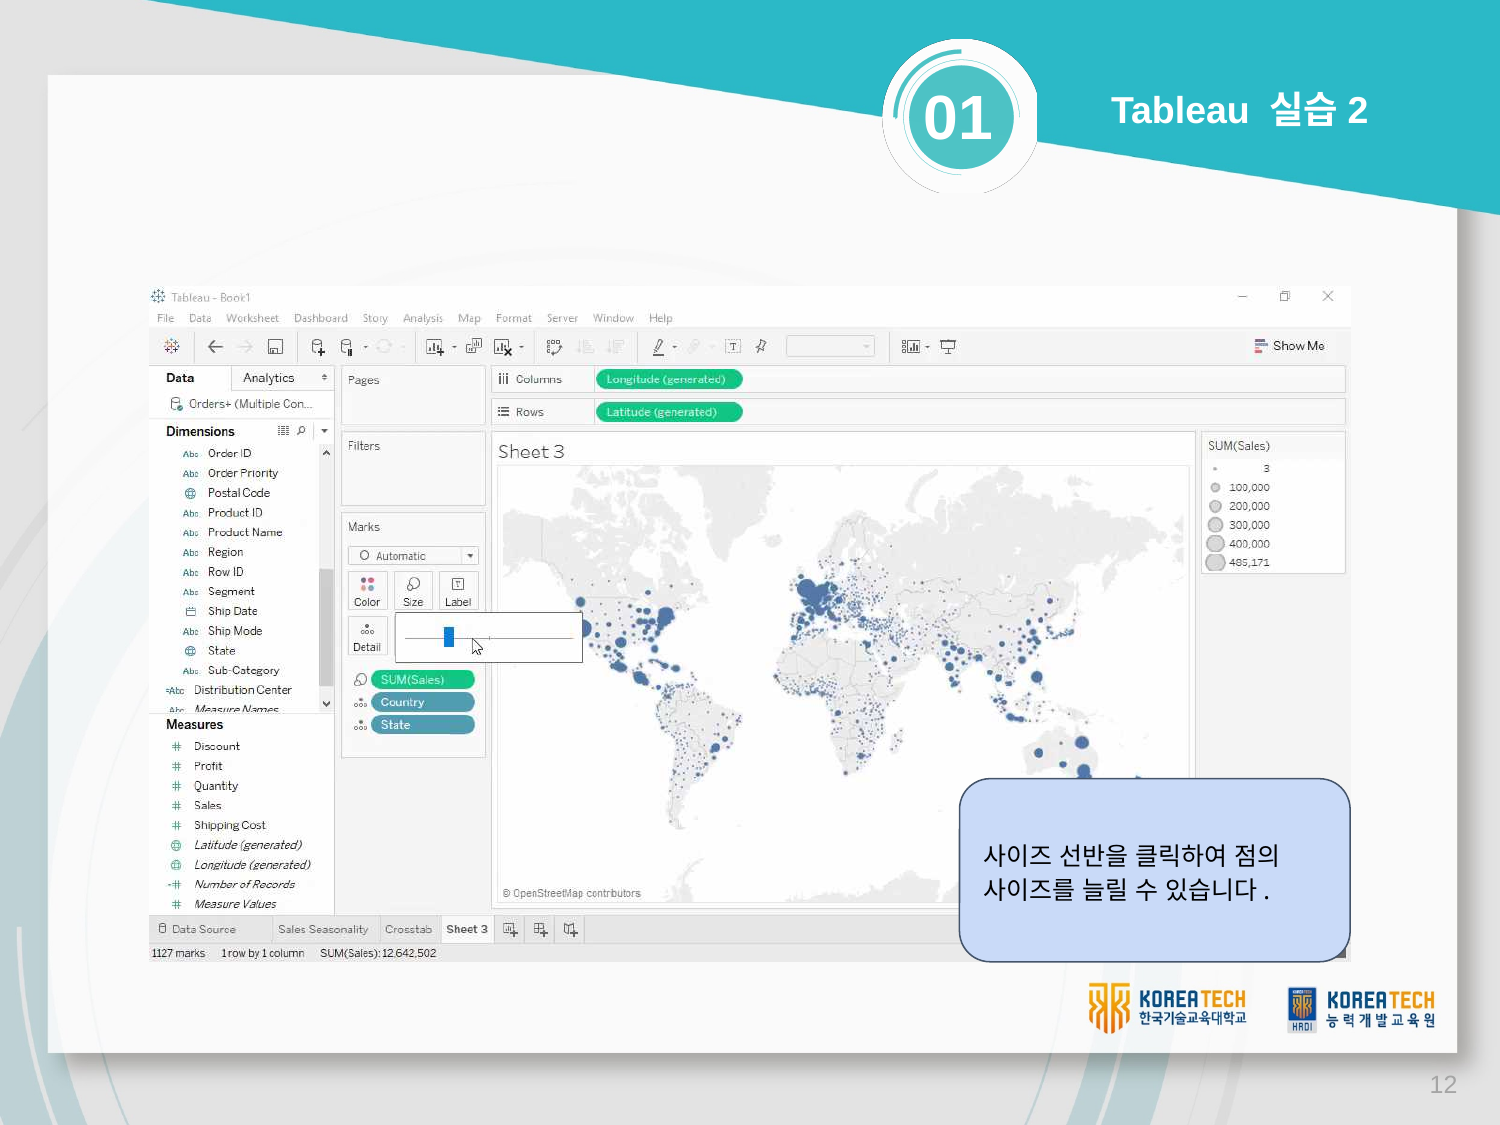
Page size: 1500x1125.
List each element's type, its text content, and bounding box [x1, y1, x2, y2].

text_box Tableau 실습2 [1046, 78, 1433, 140]
text_box [120, 170, 1273, 262]
picture [0, 0, 1500, 1125]
slide_number 12 [1225, 1053, 1473, 1114]
